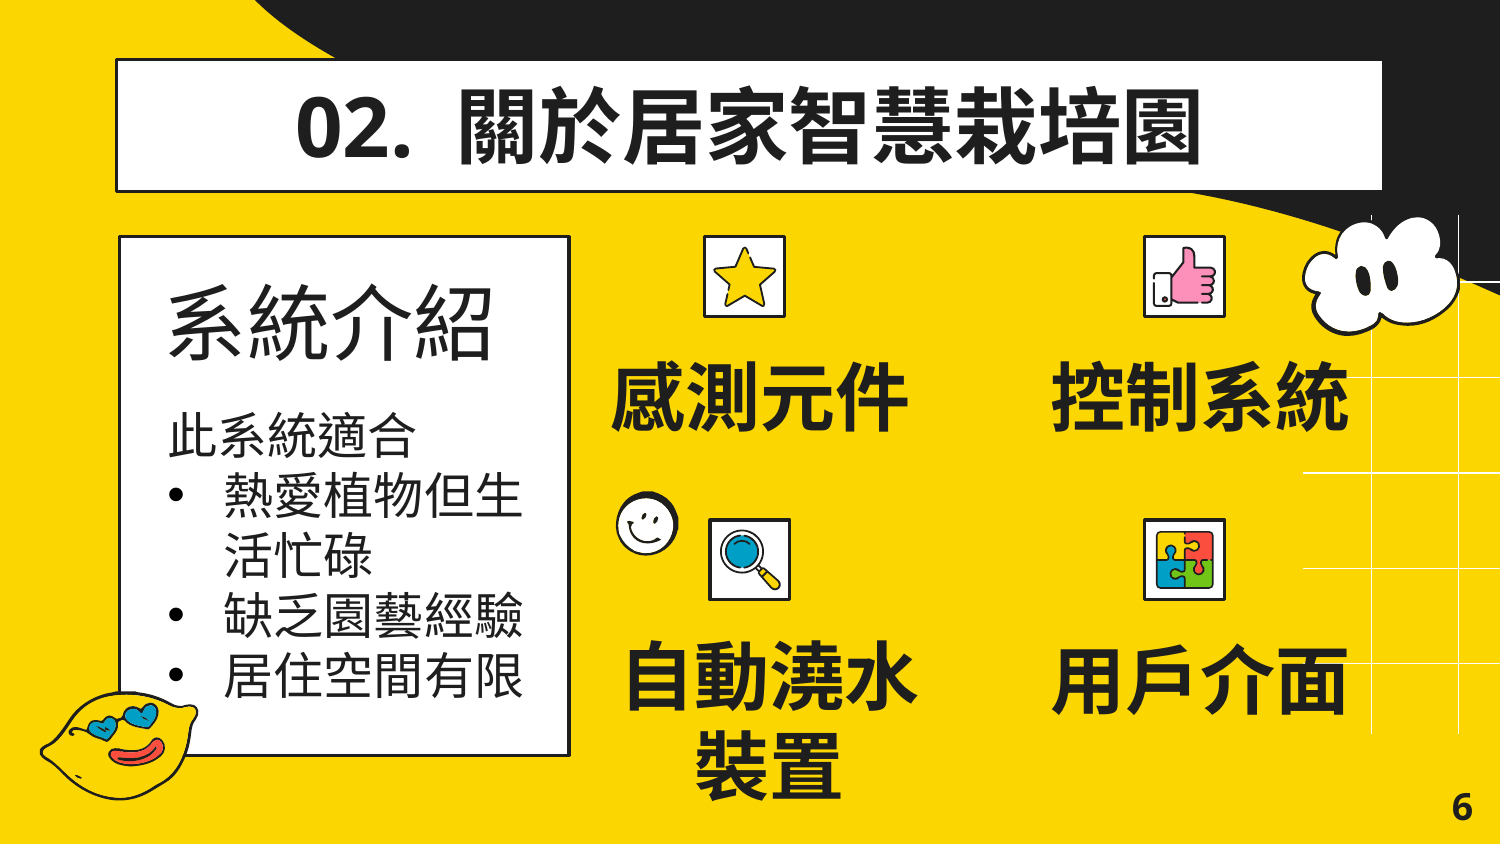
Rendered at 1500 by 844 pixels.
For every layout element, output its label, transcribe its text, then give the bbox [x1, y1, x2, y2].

text_box [704, 236, 785, 317]
subtitle 用戶介面 [1003, 673, 1398, 740]
text_box [1144, 236, 1225, 317]
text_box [1155, 530, 1214, 590]
text_box 此系統適合 熱愛植物但生活忙碌 缺乏園藝經驗 居住空間有限 [152, 396, 547, 712]
text_box [1144, 520, 1225, 600]
text_box [119, 236, 569, 756]
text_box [712, 246, 777, 308]
text_box 系統介紹 [149, 264, 564, 379]
text_box [710, 520, 790, 600]
subtitle 感測元件 [563, 389, 957, 456]
subtitle 自動澆水裝置 [572, 758, 967, 825]
title 02. 關於居家智慧栽培園 [115, 58, 1385, 193]
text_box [1300, 214, 1461, 337]
slide_number 6 [1399, 786, 1489, 832]
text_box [718, 529, 782, 591]
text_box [39, 691, 200, 801]
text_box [1152, 246, 1217, 308]
subtitle 控制系統 [1003, 389, 1398, 456]
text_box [613, 491, 679, 556]
